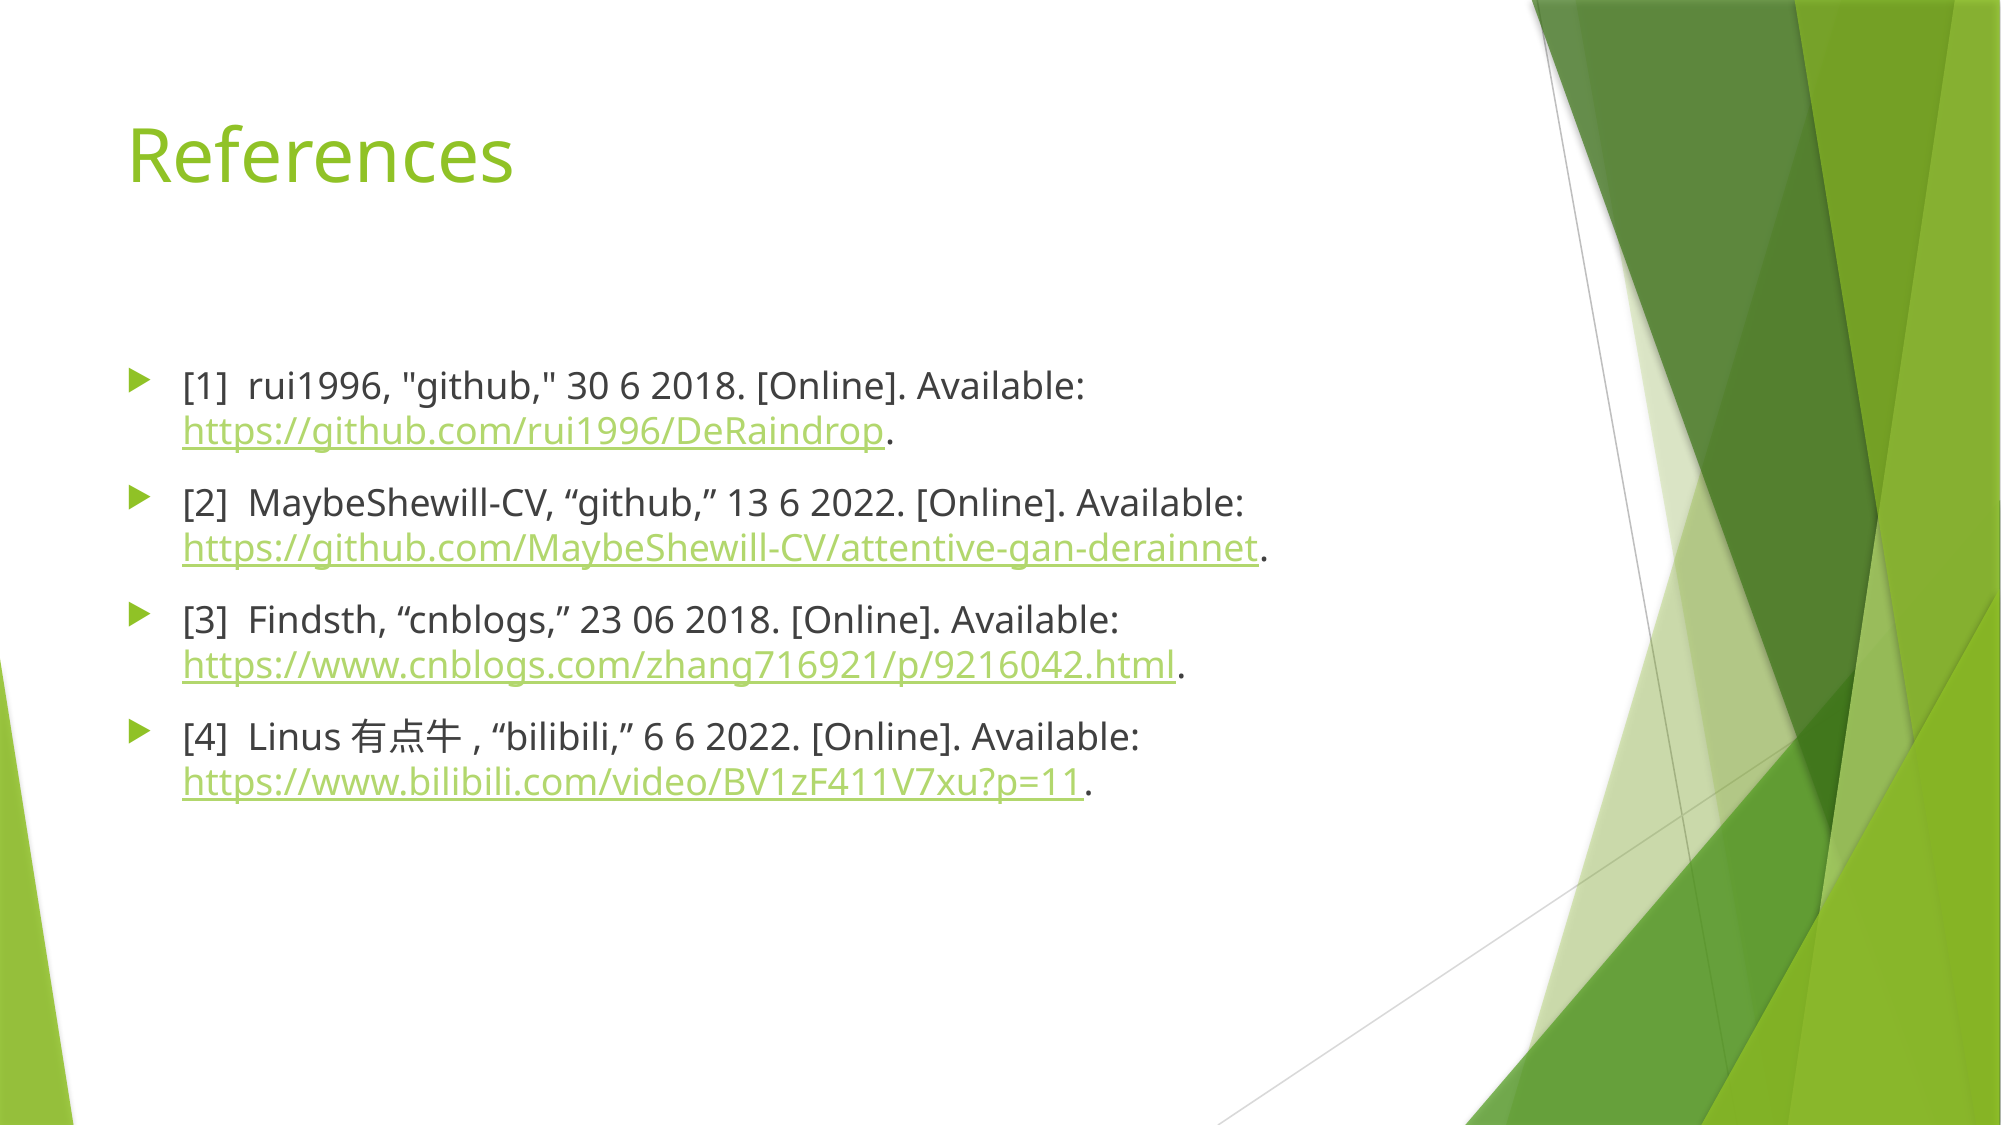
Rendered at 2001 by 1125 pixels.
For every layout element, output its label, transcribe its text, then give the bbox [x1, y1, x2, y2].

title References [111, 99, 1522, 317]
list [1] rui1996, "github," 30 6 2018. [Online]. Available: https://github.com/rui1996/DeRaindrop. [2] MaybeShewill-CV, “github,” 13 6 2022. [Online]. Available: https://github.com/MaybeShewill-CV/attentive-gan-derainnet. [3] Findsth, “cnblogs,” 23 06 2018. [Online]. Available: https://www.cnblogs.com/zhang716921/p/9216042.html. [4] Linus有点牛, “bilibili,” 6 6 2022. [Online]. Available: https://www.bilibili.com/video/BV1zF411V7xu?p=11. [111, 354, 1522, 992]
